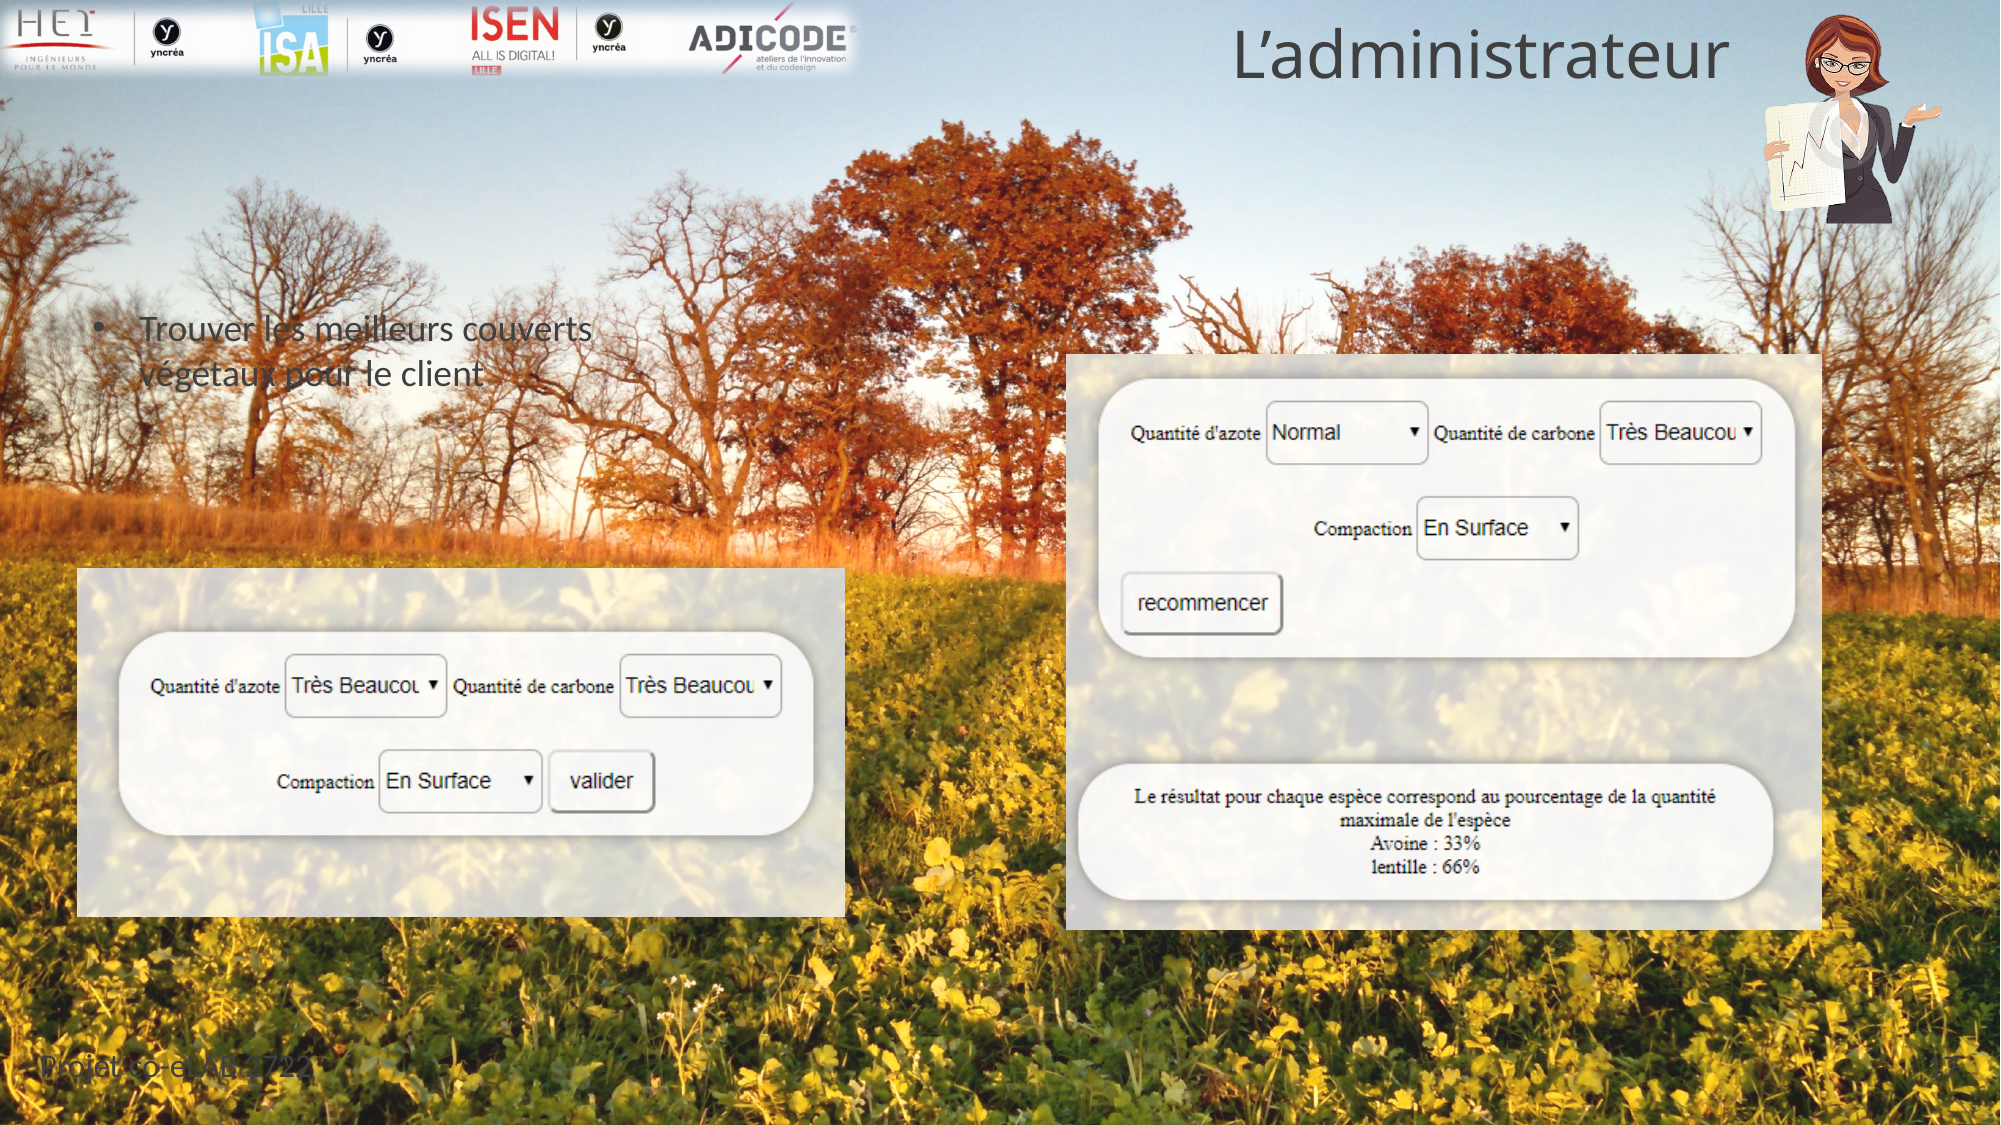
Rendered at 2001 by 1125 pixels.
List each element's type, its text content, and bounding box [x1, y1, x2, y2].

picture [77, 568, 845, 917]
footer Projet co-eLAB 2722 [24, 1036, 700, 1097]
picture [1749, 0, 1959, 250]
picture [0, 4, 860, 76]
slide_number 17 [1524, 1035, 1975, 1096]
title L’administrateur [1212, 0, 1749, 100]
picture [1066, 354, 1822, 930]
text_box Trouver les meilleurs couverts végétaux pour le client [77, 296, 683, 447]
